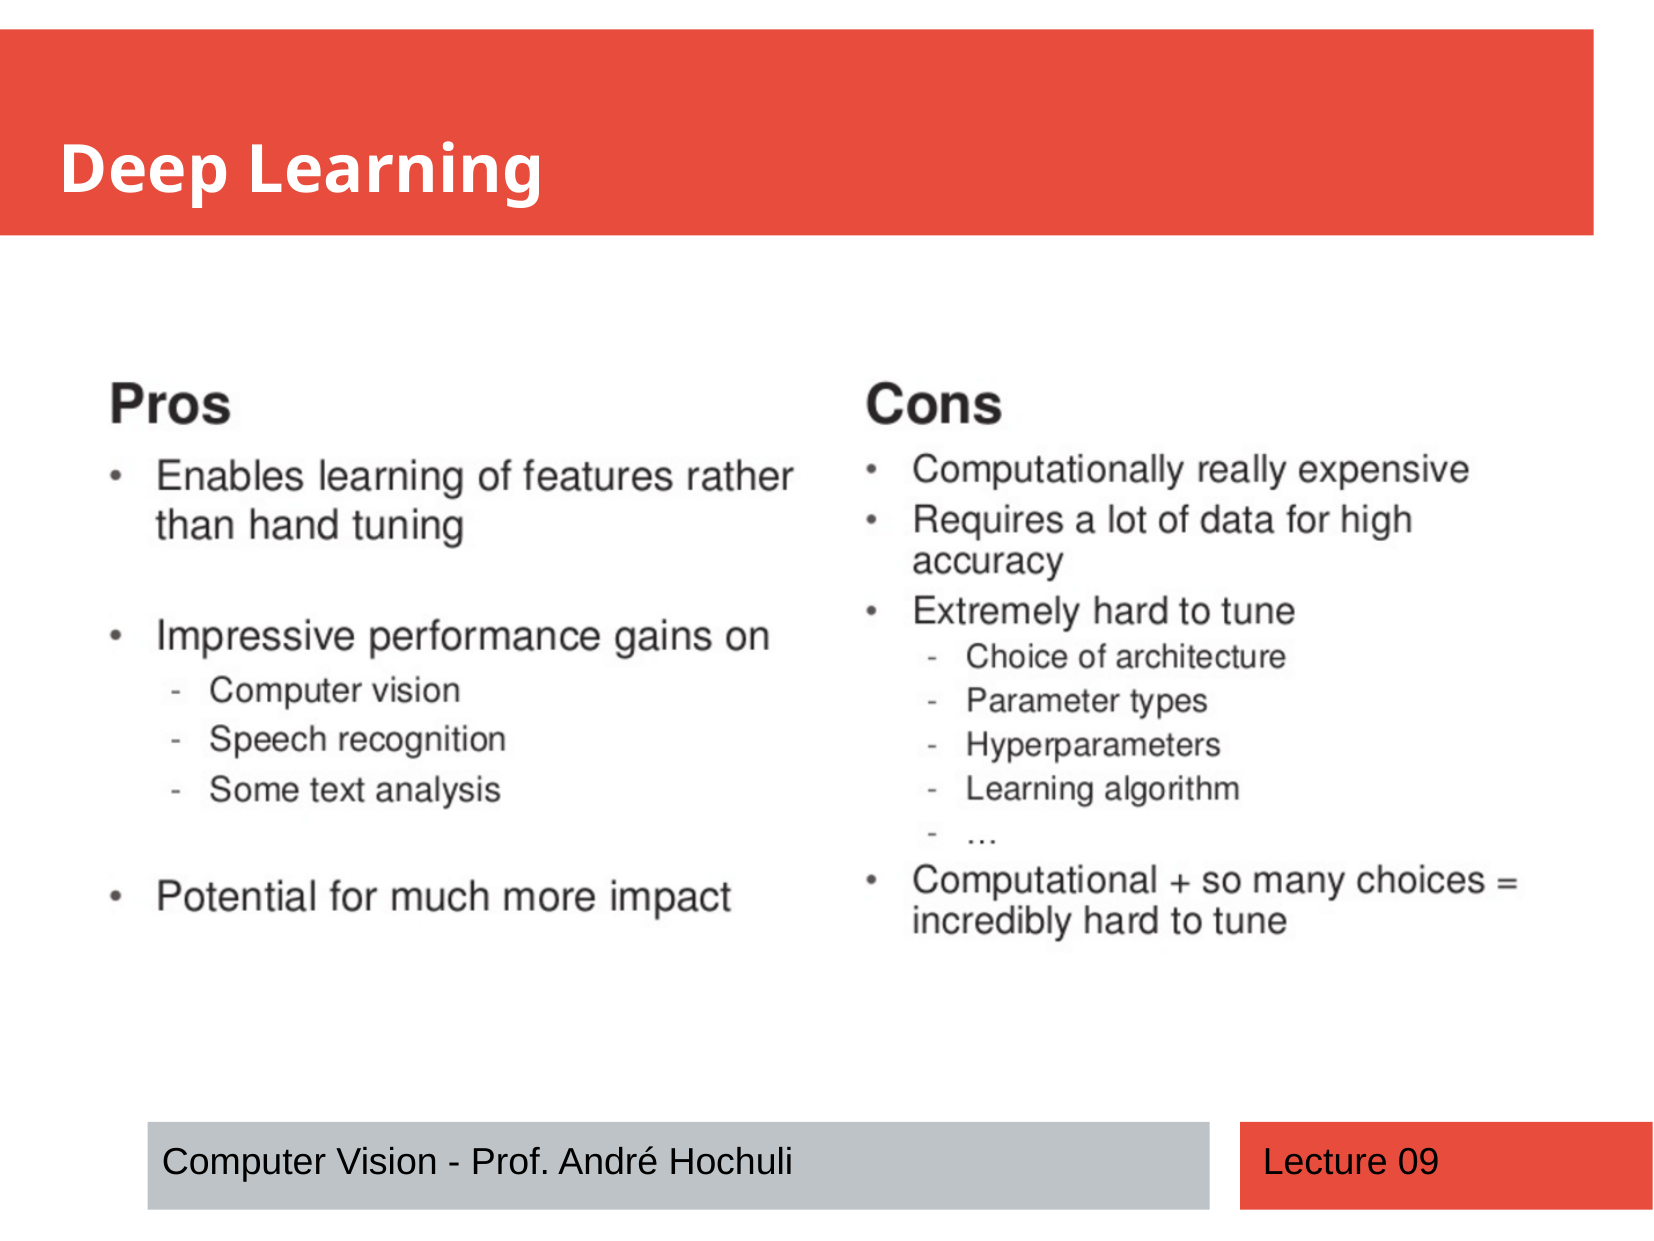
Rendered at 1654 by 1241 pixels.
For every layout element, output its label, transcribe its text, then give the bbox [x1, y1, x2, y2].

text_box Deep Learning [58, 58, 1594, 206]
text_box [58, 299, 1565, 1067]
text_box Computer Vision - Prof. André Hochuli [147, 1129, 1204, 1189]
picture [89, 374, 1525, 955]
text_box Lecture 09 [1248, 1129, 1623, 1189]
